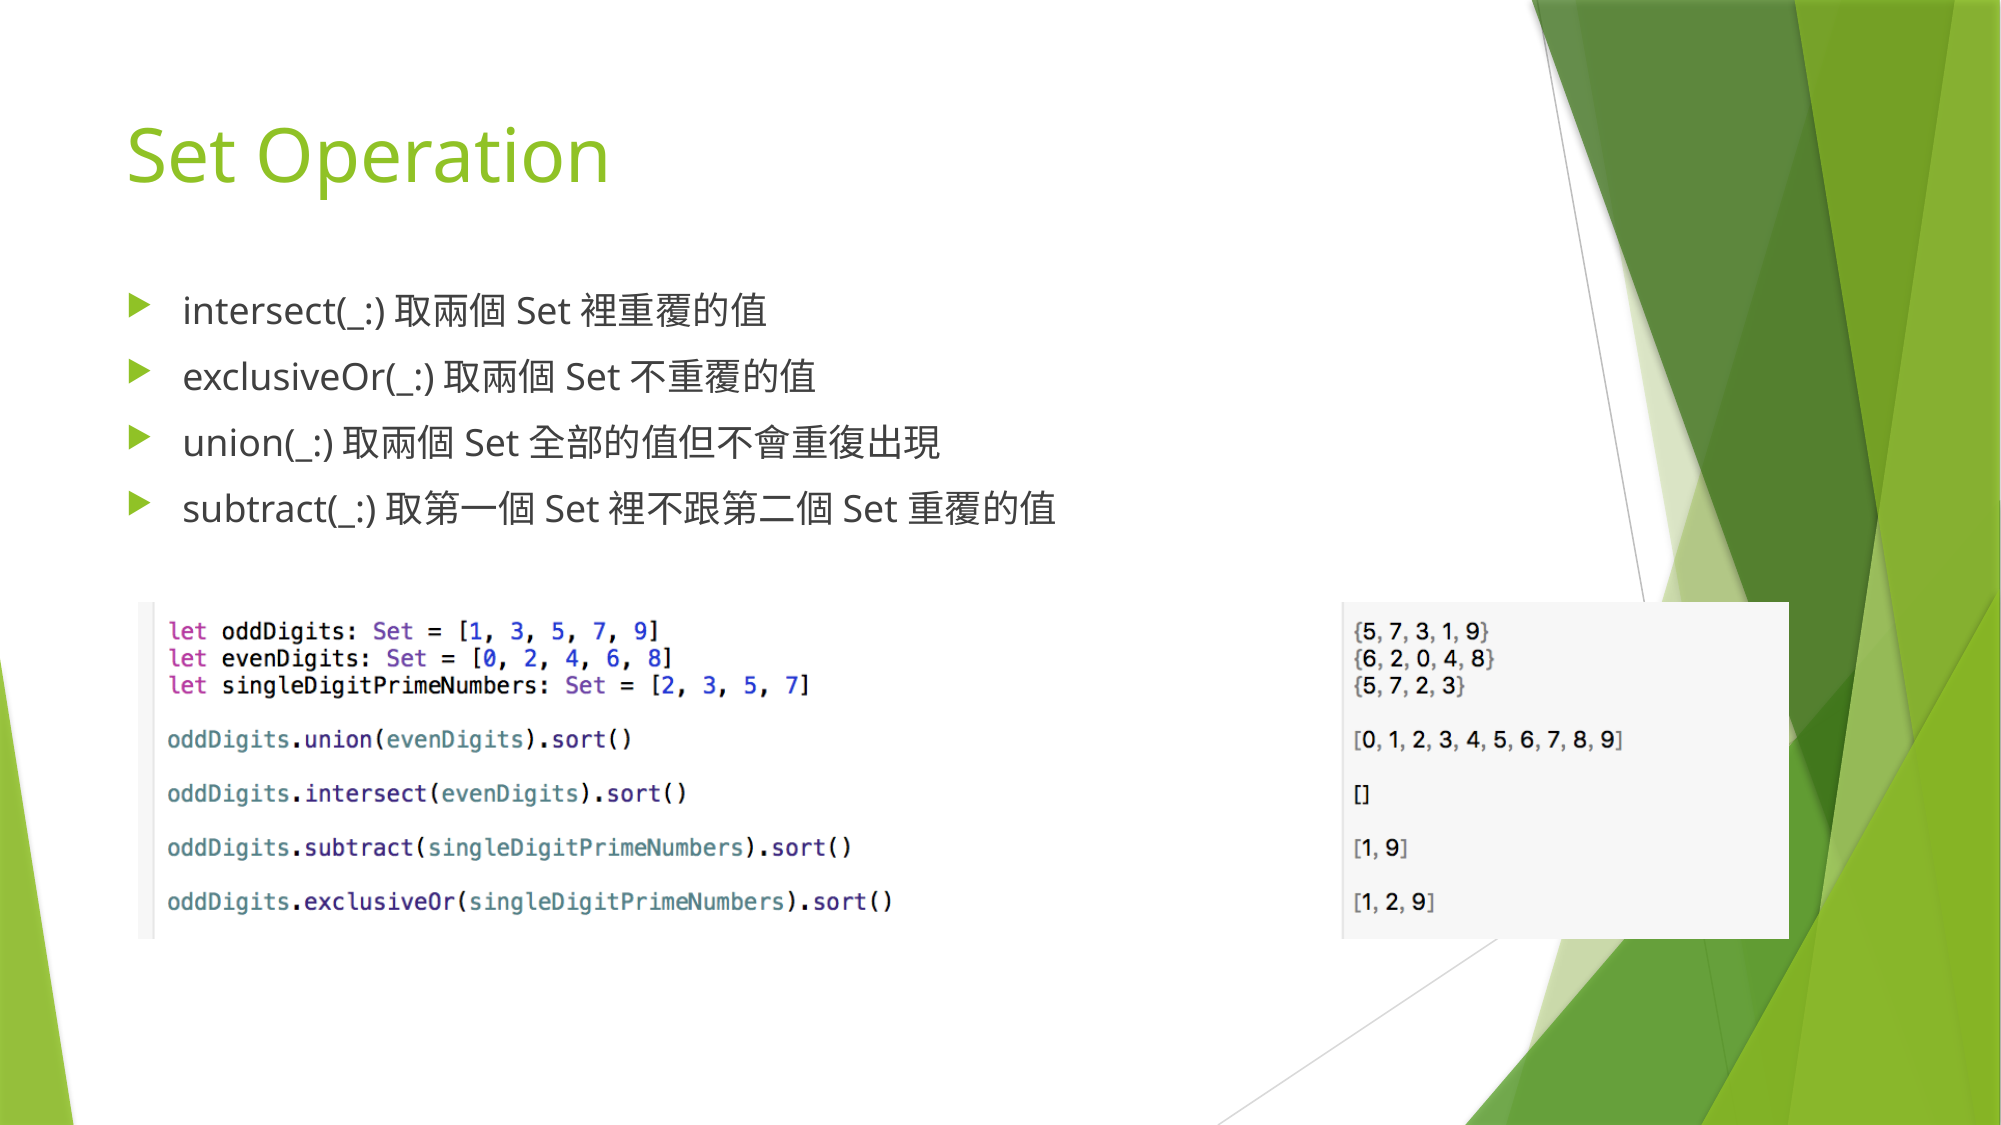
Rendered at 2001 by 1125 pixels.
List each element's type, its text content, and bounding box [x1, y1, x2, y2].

picture [137, 601, 1789, 939]
list intersect(_:)取兩個Set裡重覆的值 exclusiveOr(_:)取兩個Set不重覆的值 union(_:)取兩個Set全部的值但不會重復出現 subtract(_:)取第一個Set裡不跟第二個Set重覆的值 [111, 279, 1522, 554]
title Set Operation [111, 99, 1522, 279]
